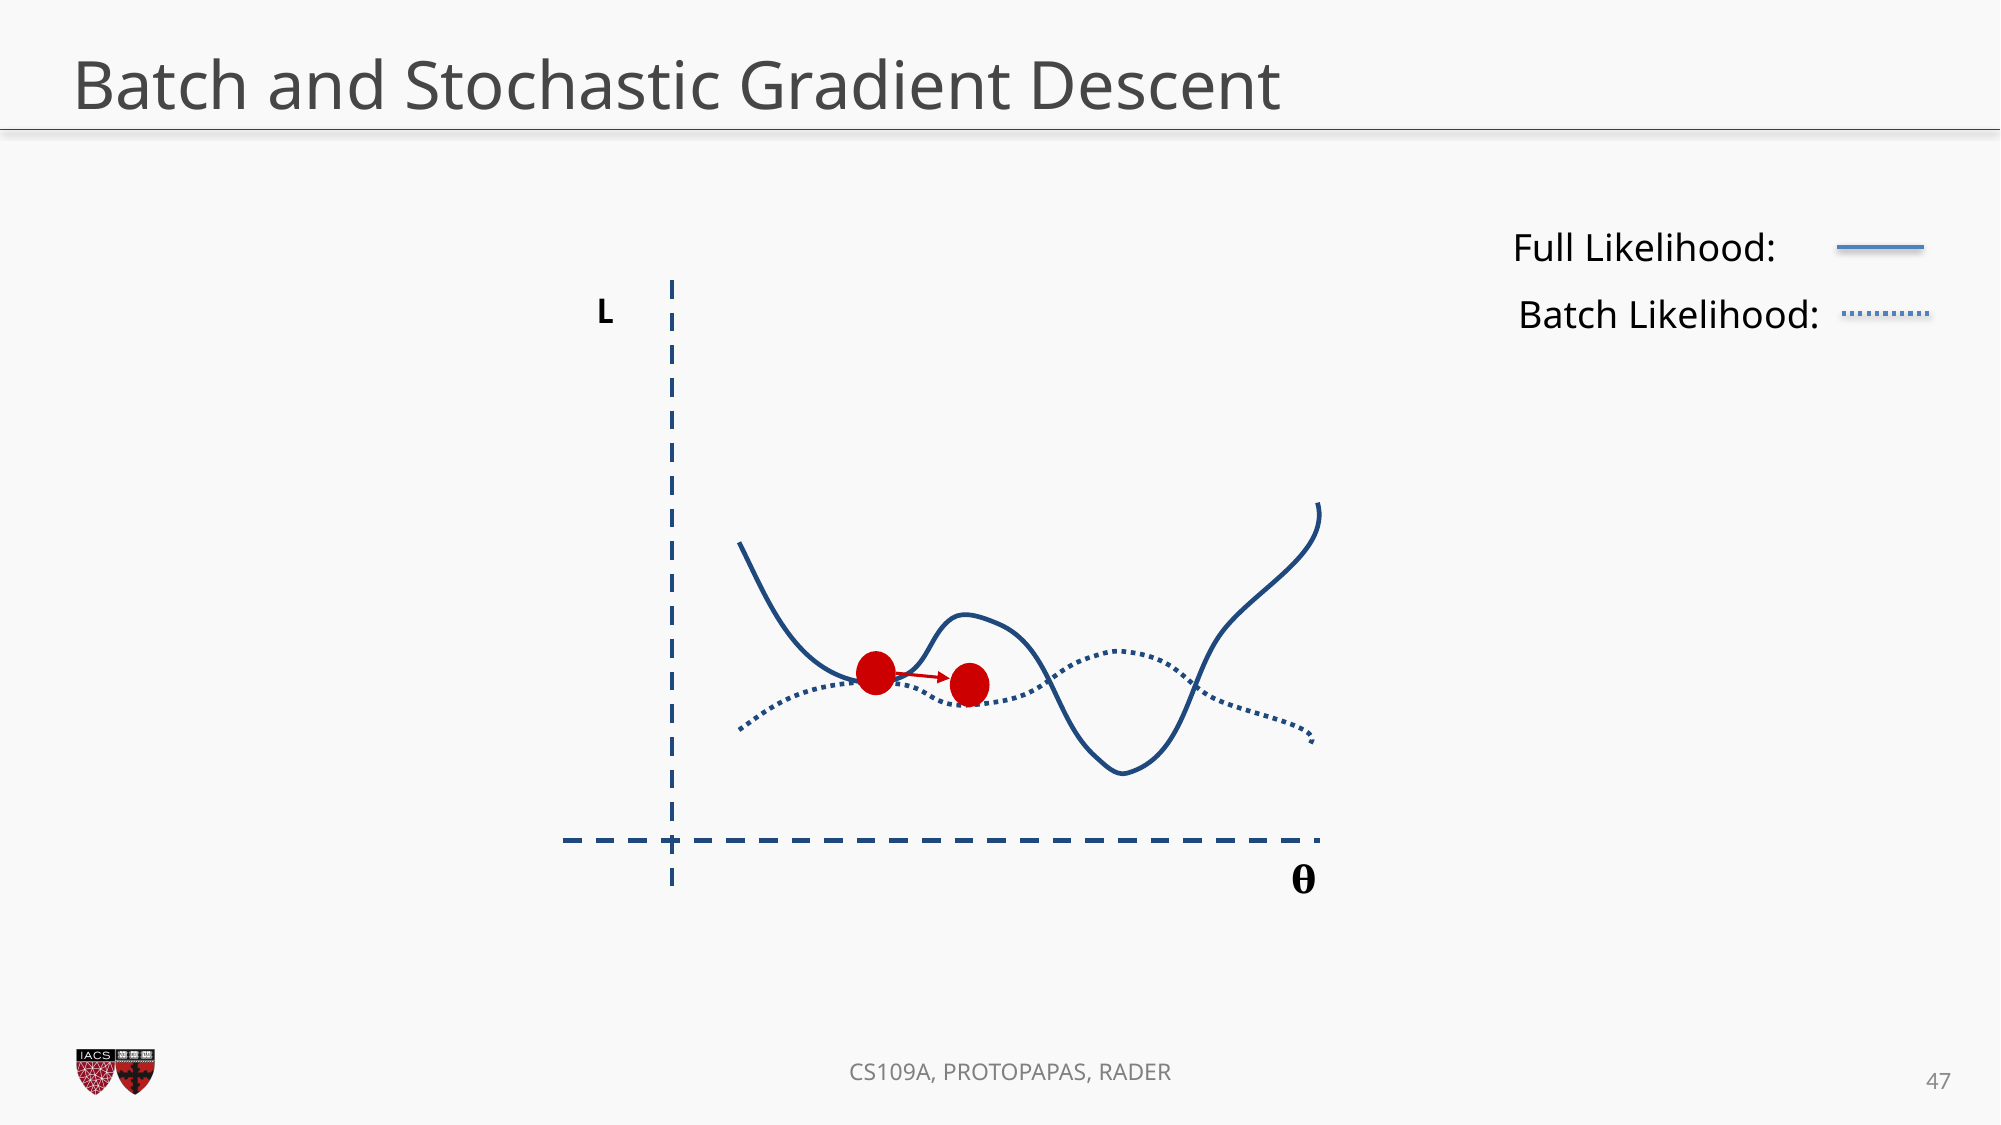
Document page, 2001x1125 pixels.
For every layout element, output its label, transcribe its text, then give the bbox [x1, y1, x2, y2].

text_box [895, 672, 951, 679]
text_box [562, 270, 1365, 946]
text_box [1499, 216, 1930, 345]
slide_number 47 [1500, 1050, 1967, 1110]
title Batch and Stochastic Gradient Descent [57, 35, 1943, 162]
picture [75, 1049, 155, 1095]
